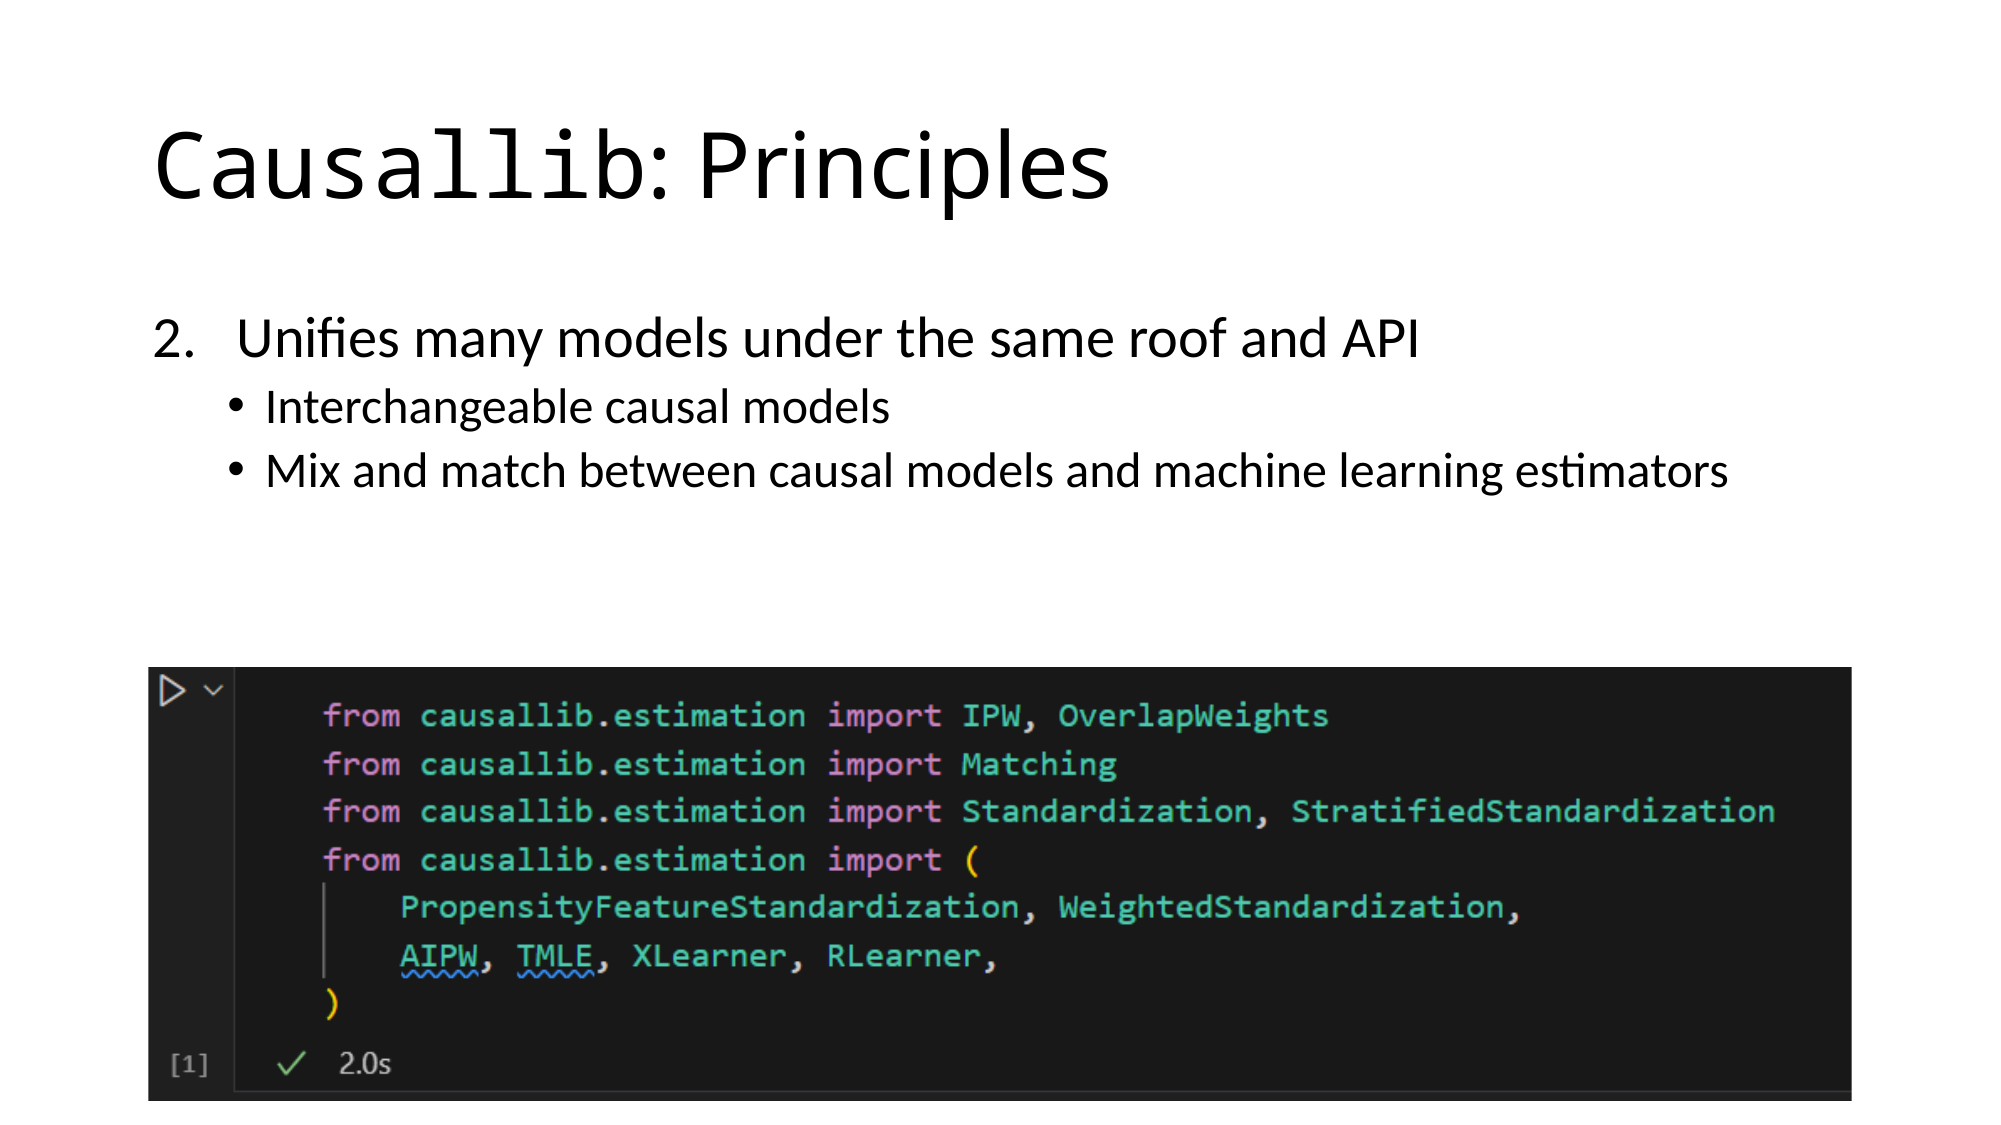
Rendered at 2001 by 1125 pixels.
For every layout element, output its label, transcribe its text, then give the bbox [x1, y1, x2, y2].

title Causallib: Principles [137, 59, 1863, 278]
list Unifies many models under the same roof and API Interchangeable causal models Mix and match between causal models and machine learning estimators [137, 299, 1863, 1014]
picture [148, 667, 1852, 1101]
